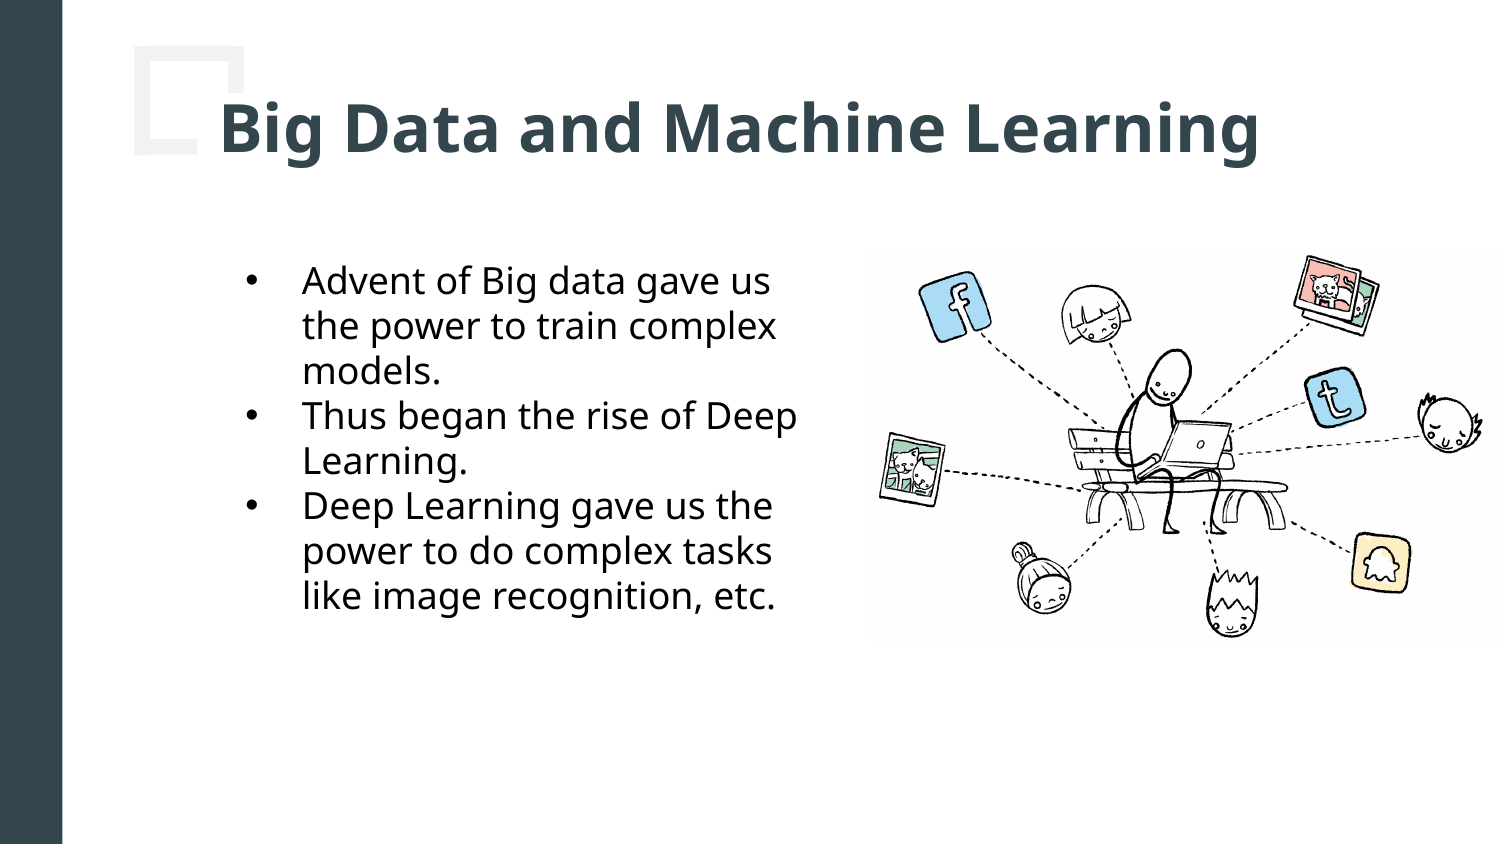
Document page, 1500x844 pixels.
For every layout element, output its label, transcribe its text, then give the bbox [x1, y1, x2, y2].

picture [870, 248, 1500, 644]
title Big Data and Machine Learning [203, 78, 1375, 172]
text_box Advent of Big data gave us the power to train complex models. Thus began the rise of Deep Learning. Deep Learning gave us the power to do complex tasks like image recognition, etc. [229, 249, 848, 625]
